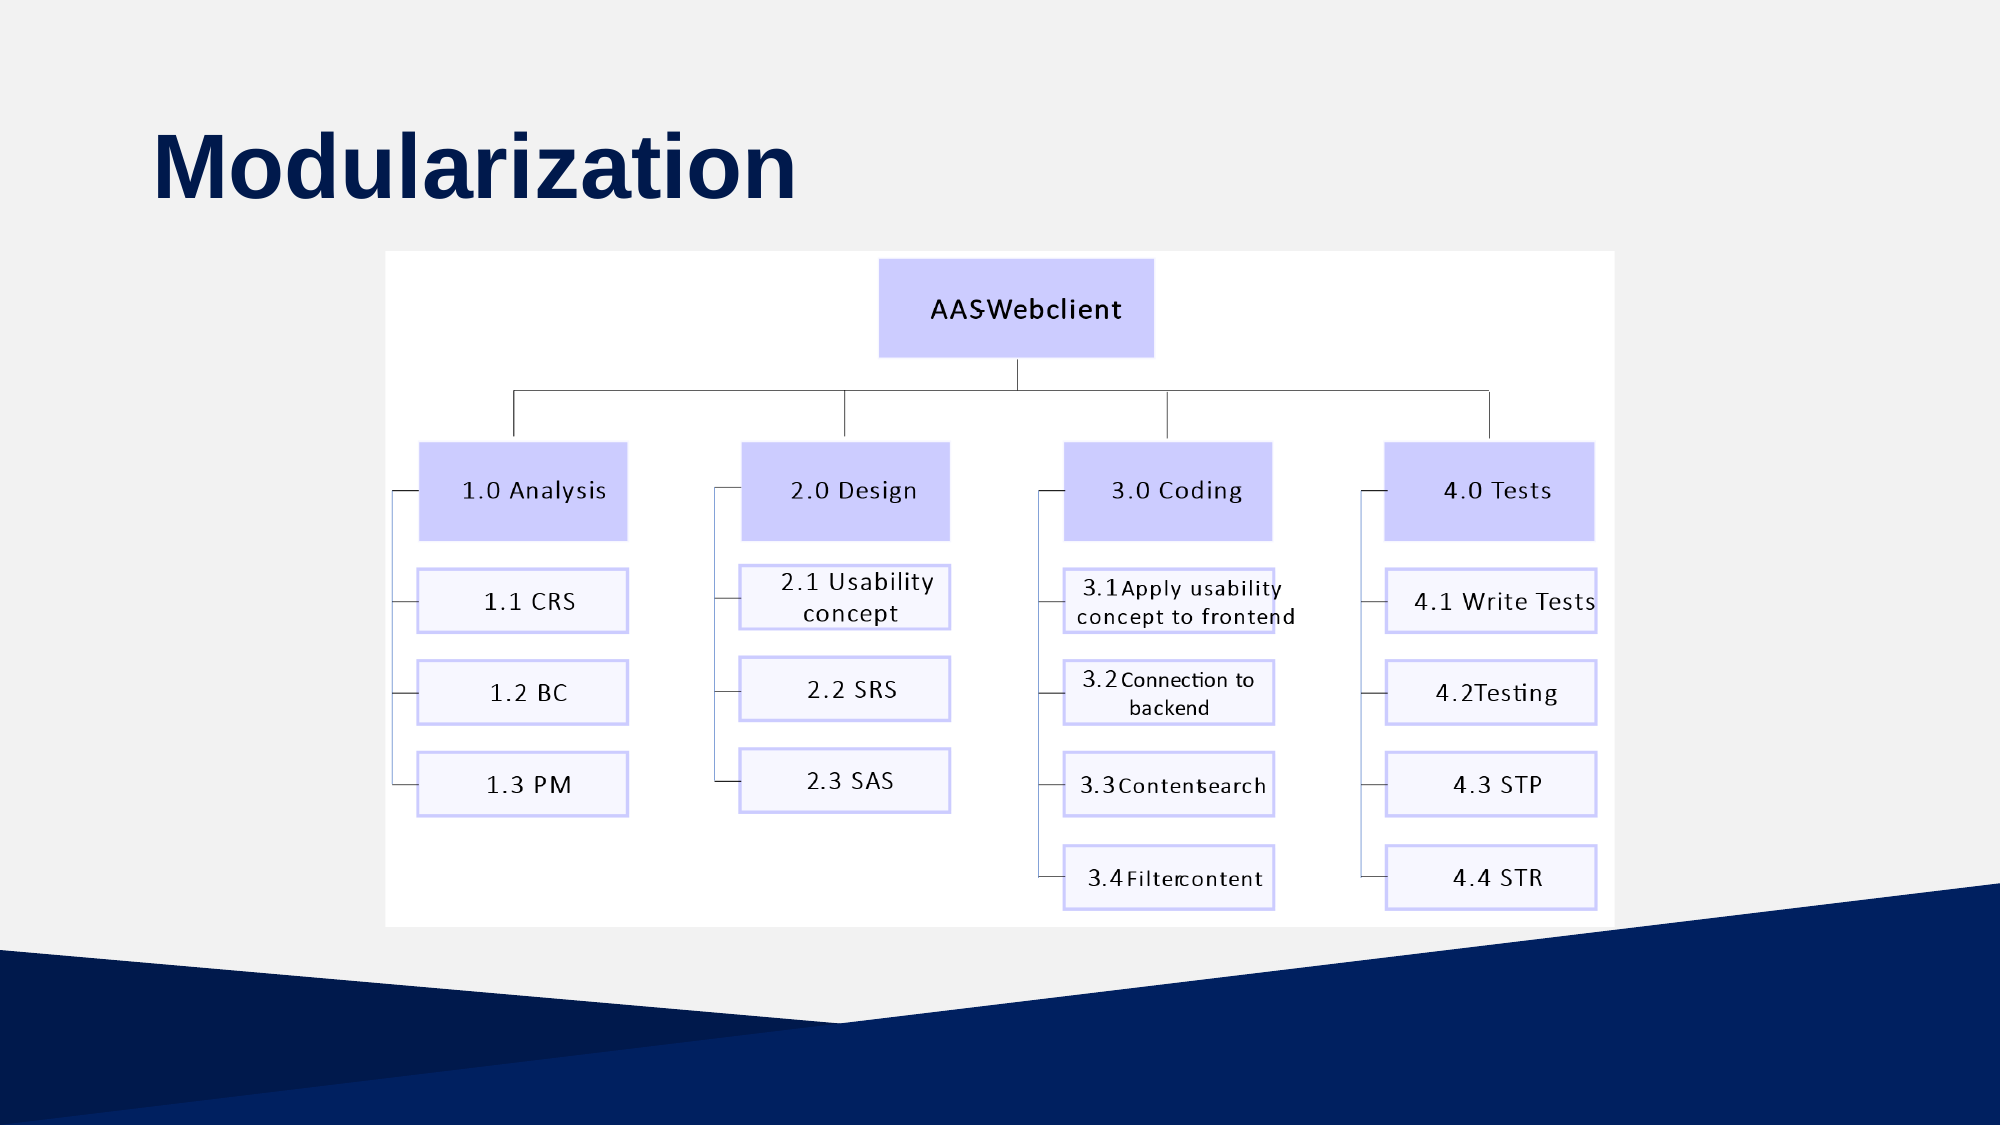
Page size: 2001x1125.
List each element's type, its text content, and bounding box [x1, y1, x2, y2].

title Modularization [137, 59, 1863, 278]
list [385, 251, 1615, 927]
